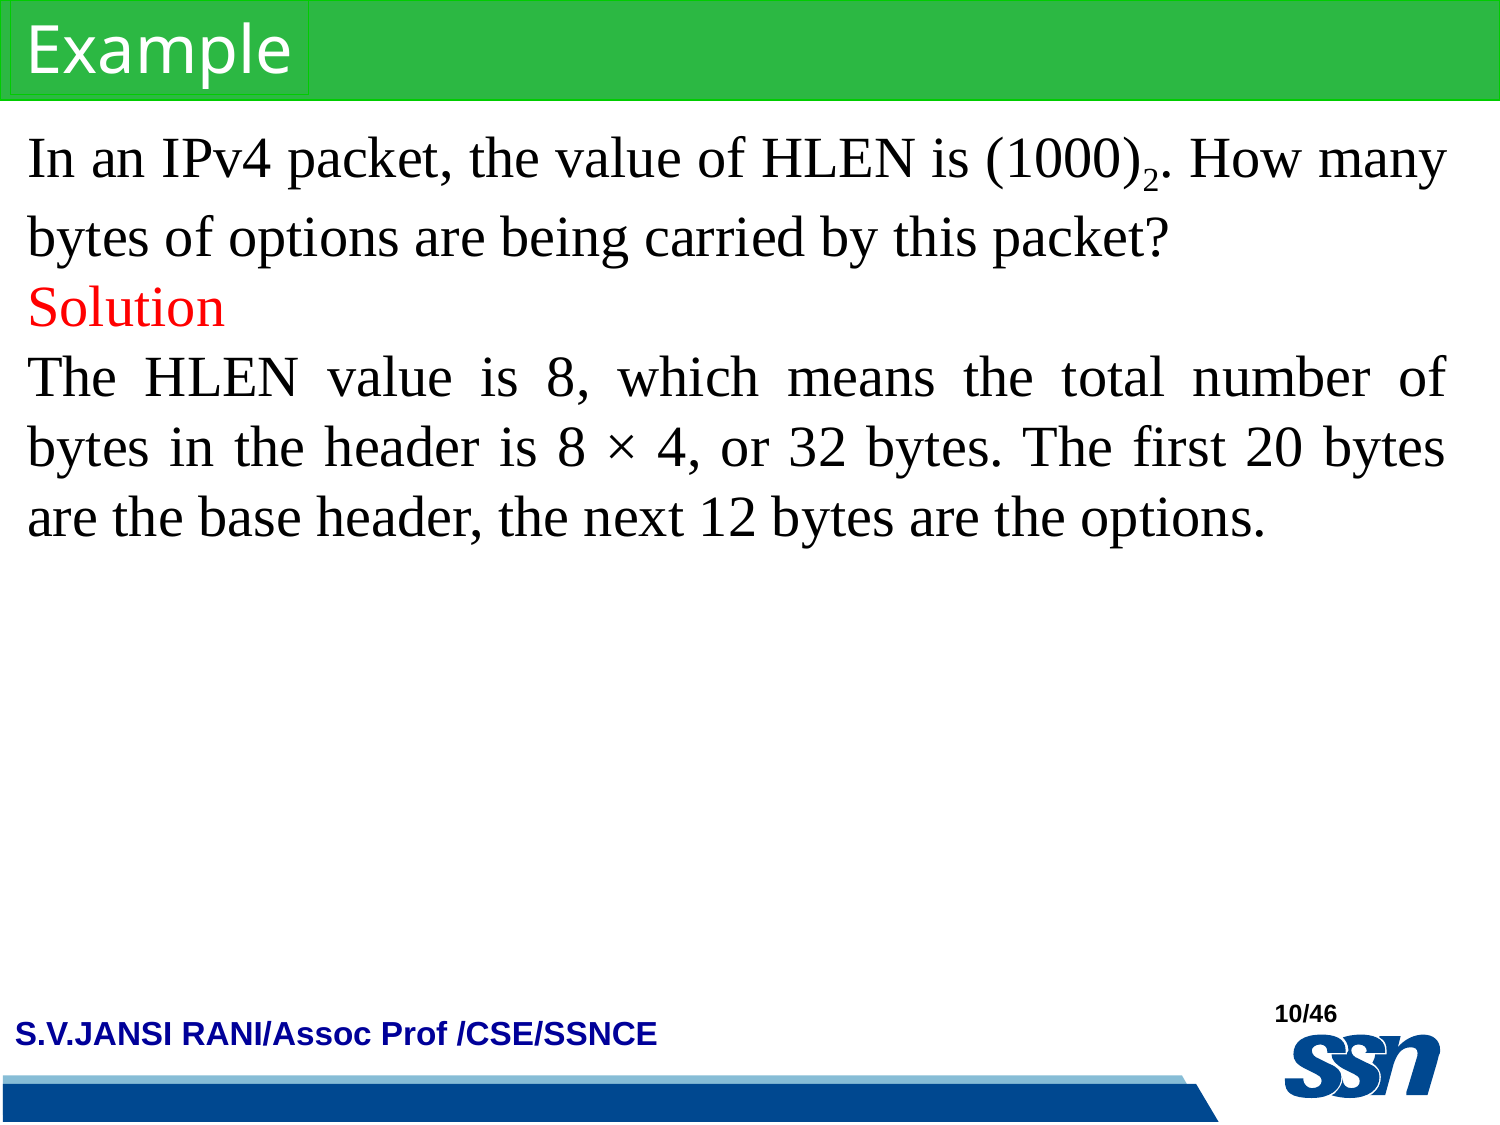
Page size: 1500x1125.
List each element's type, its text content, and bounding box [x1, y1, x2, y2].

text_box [0, 0, 1500, 101]
text_box In an IPv4 packet, the value of HLEN is (1000)2. How many bytes of options are being carried by this packet? Solution The HLEN value is 8, which means the total number of bytes in the header is 8 × 4, or 32 bytes. The first 20 bytes are the base header, the next 12 bytes are the options. [12, 111, 1463, 556]
